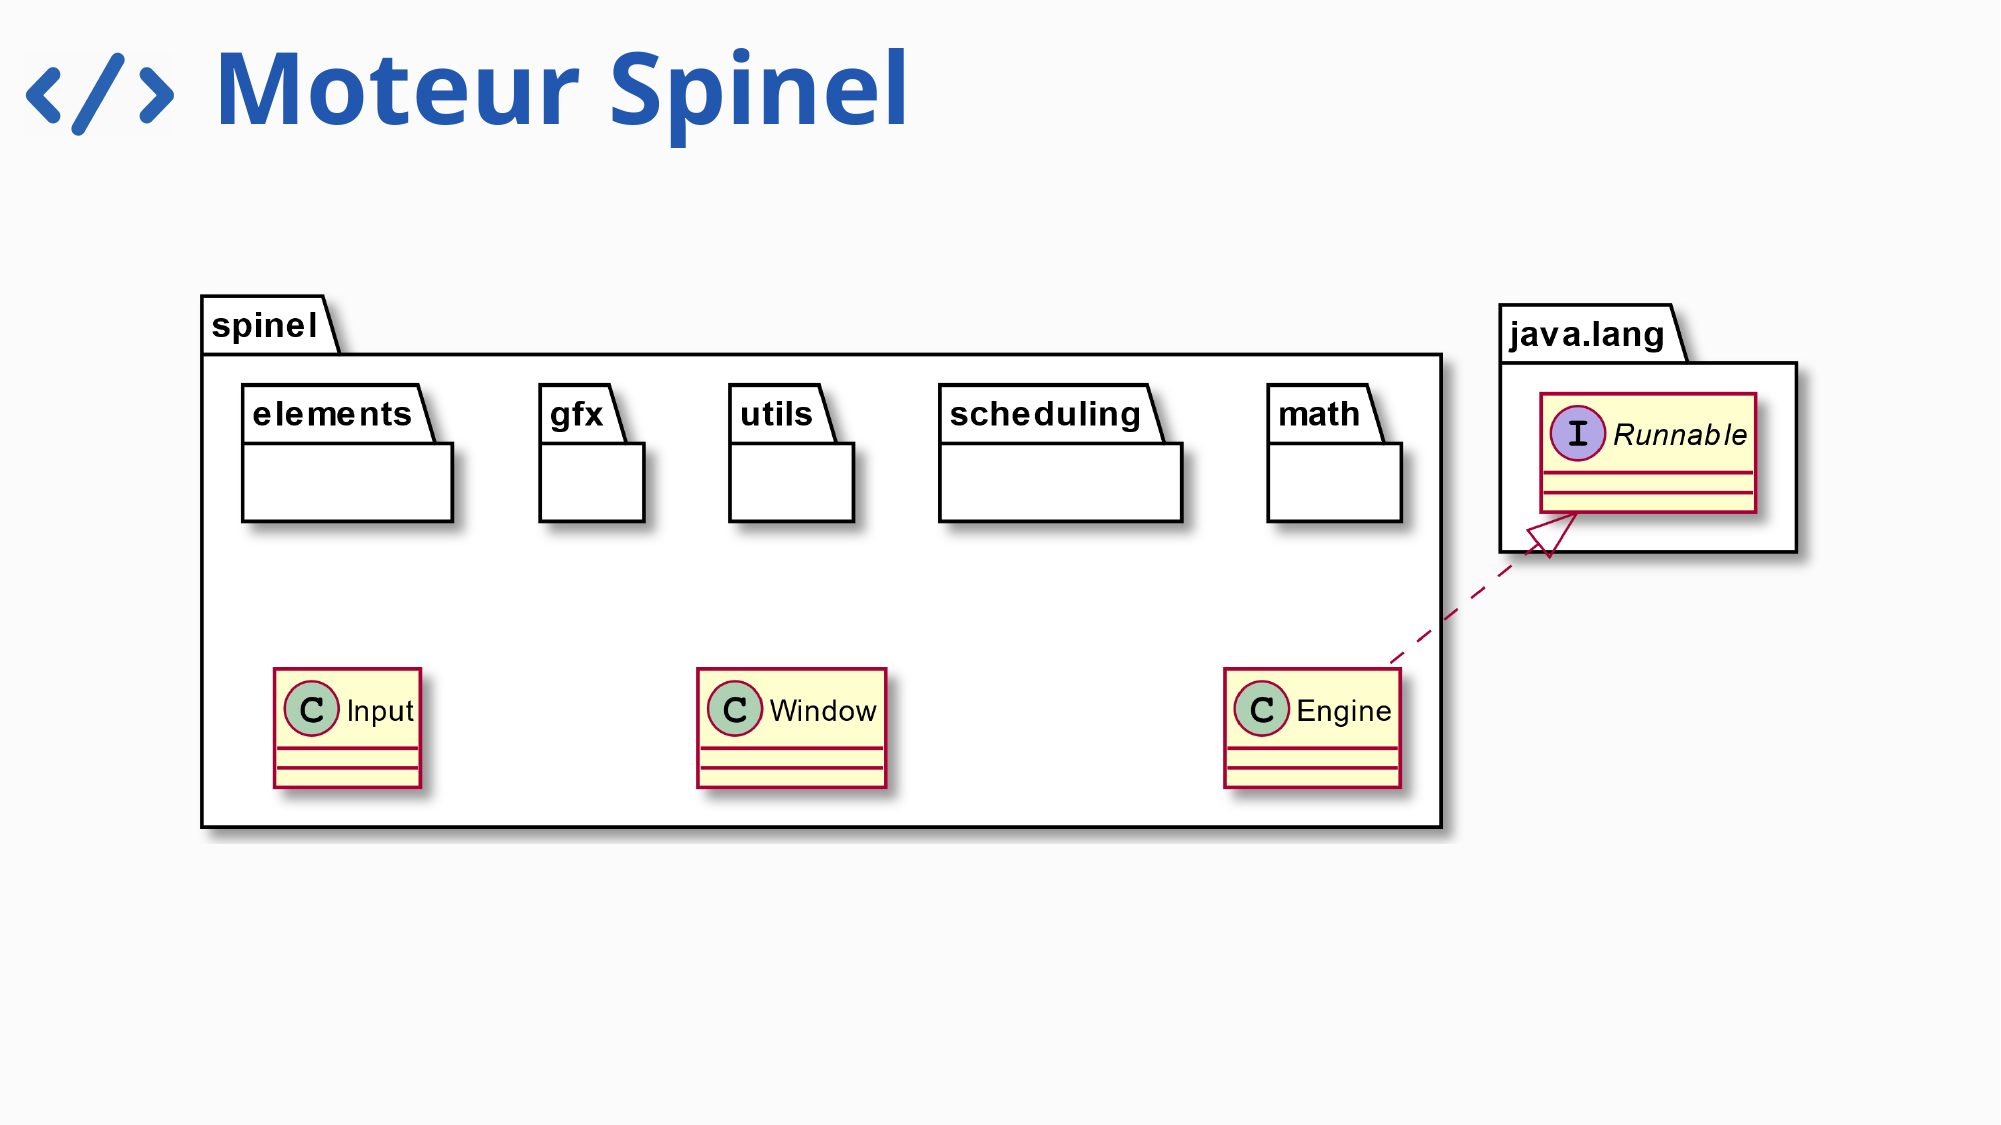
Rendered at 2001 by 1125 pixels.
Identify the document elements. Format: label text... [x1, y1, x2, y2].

text_box Moteur Spinel [197, 0, 2000, 185]
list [25, 51, 174, 137]
picture [162, 281, 1838, 844]
